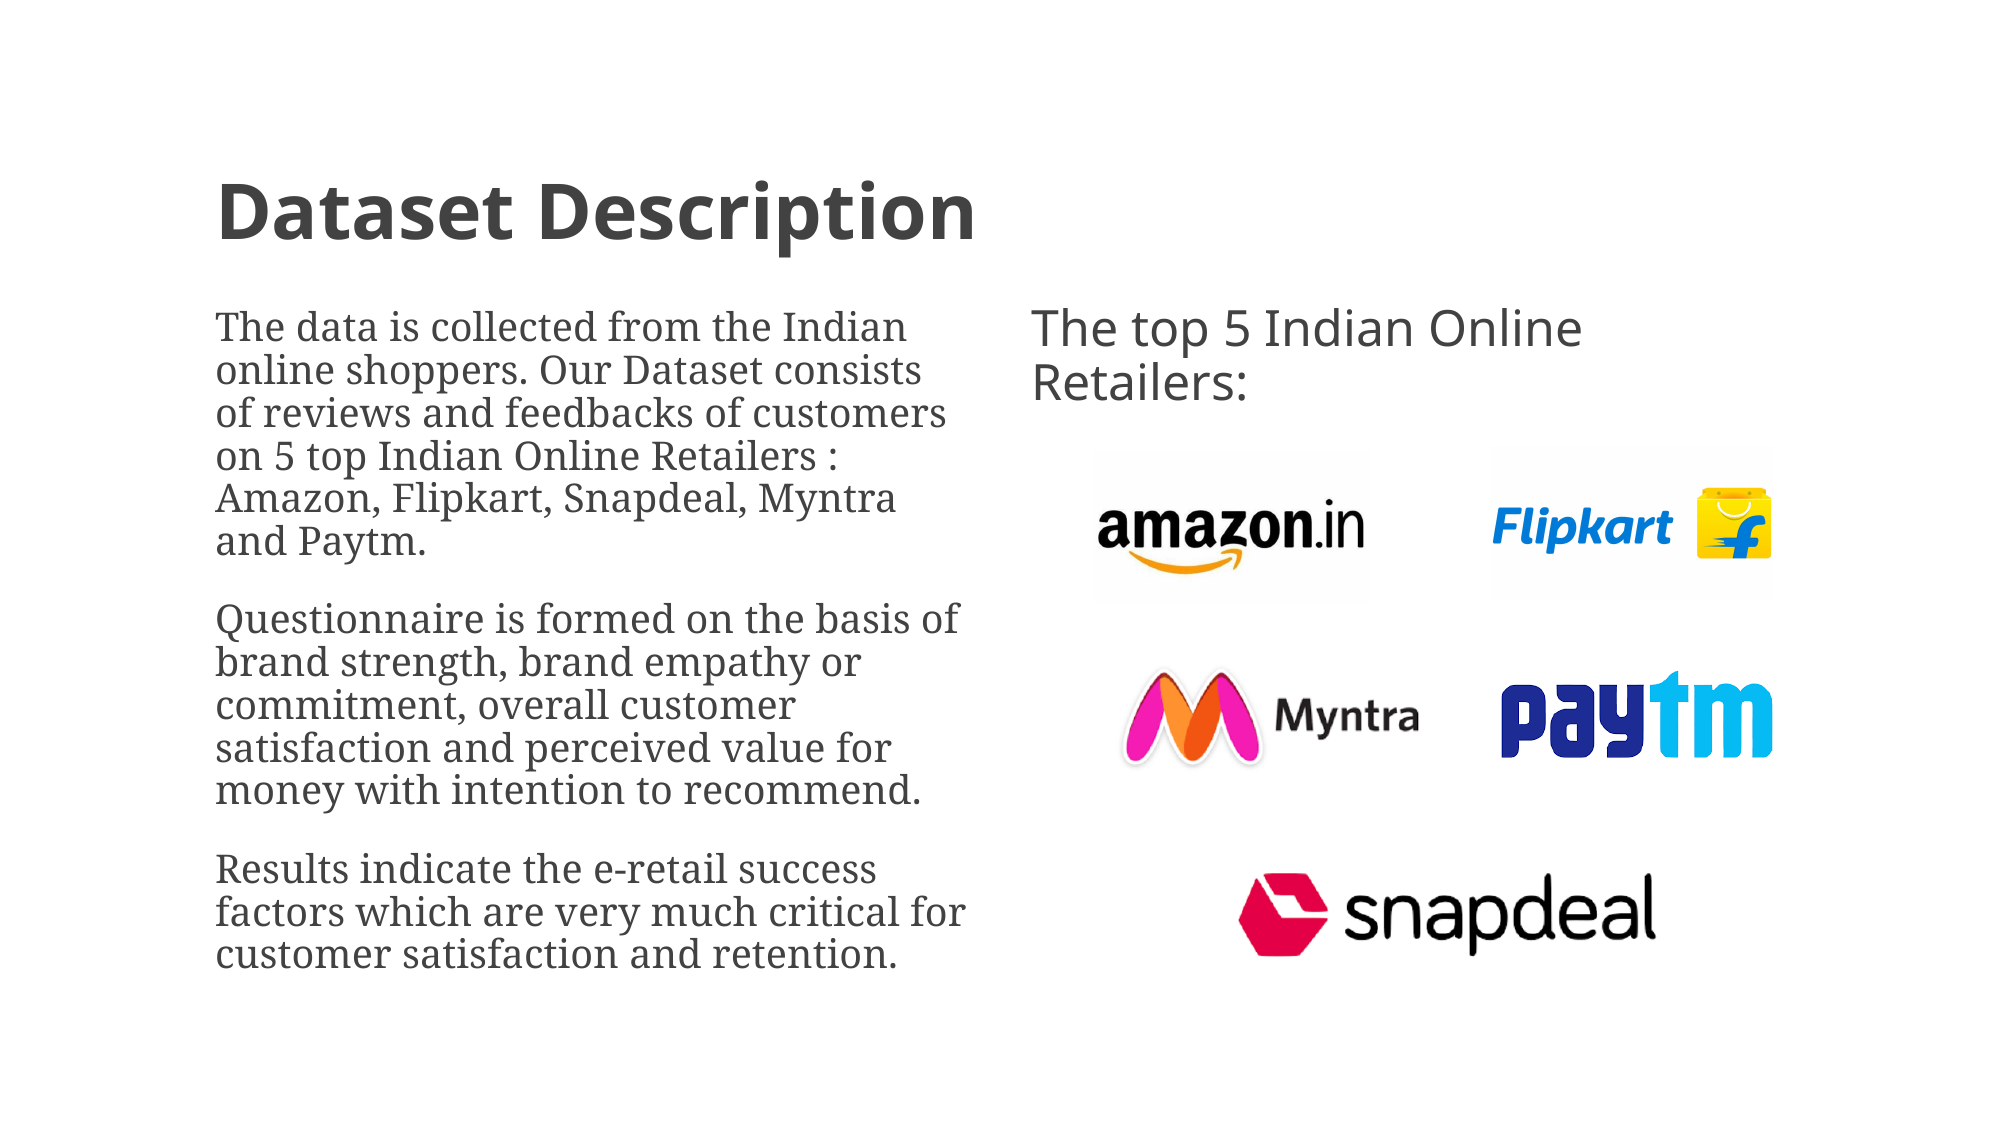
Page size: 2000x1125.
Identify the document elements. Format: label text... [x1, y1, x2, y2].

title Dataset Description [199, 70, 1800, 263]
picture [1490, 445, 1774, 601]
list The data is collected from the Indian online shoppers. Our Dataset consists of reviews and feedbacks of customers on 5 top Indian Online Retailers : Amazon, Flipkart, Snapdeal, Myntra and Paytm. Questionnaire is formed on the basis of brand strength, brand empathy or commitment, overall customer satisfaction and perceived value for money with intention to recommend. Results indicate the e-retail success factors which are very much critical for customer satisfaction and retention. [199, 300, 984, 1001]
picture [1231, 856, 1670, 965]
picture [1093, 449, 1370, 604]
picture [1499, 637, 1774, 791]
list The top 5 Indian Online Retailers: [1016, 295, 1800, 996]
picture [1093, 655, 1441, 782]
